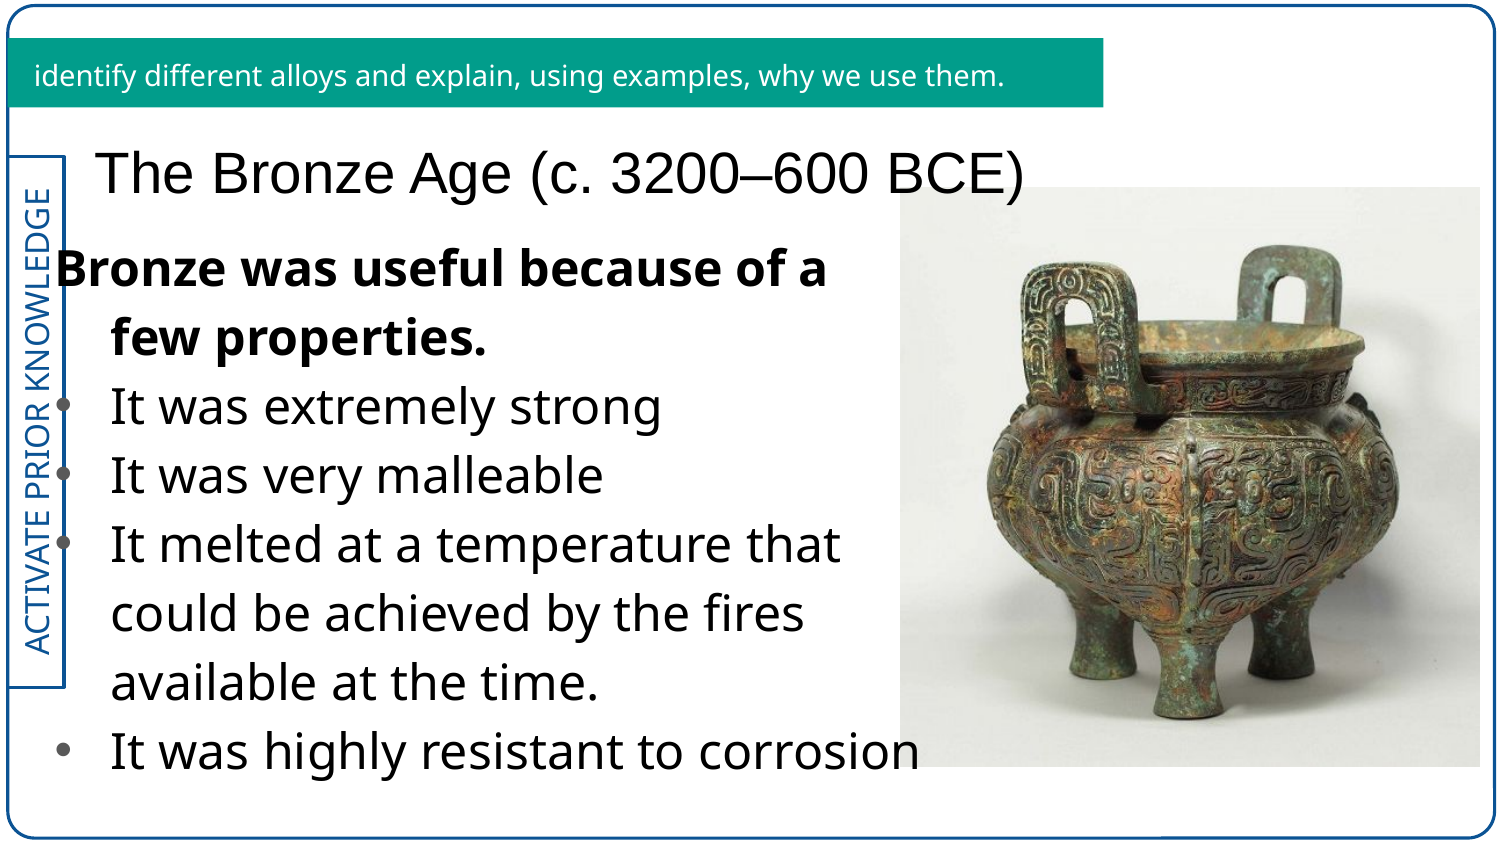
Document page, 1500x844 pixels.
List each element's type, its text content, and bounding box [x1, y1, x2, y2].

text_box Bronze was useful because of a few properties. It was extremely strong It was very malleable It melted at a temperature that could be achieved by the fires available at the time. It was highly resistant to corrosion [20, 214, 943, 844]
picture [899, 186, 1480, 767]
subtitle identify different alloys and explain, using examples, why we use them. [0, 43, 1081, 101]
text_box The Bronze Age (c. 3200–600 BCE) [80, 128, 1500, 217]
